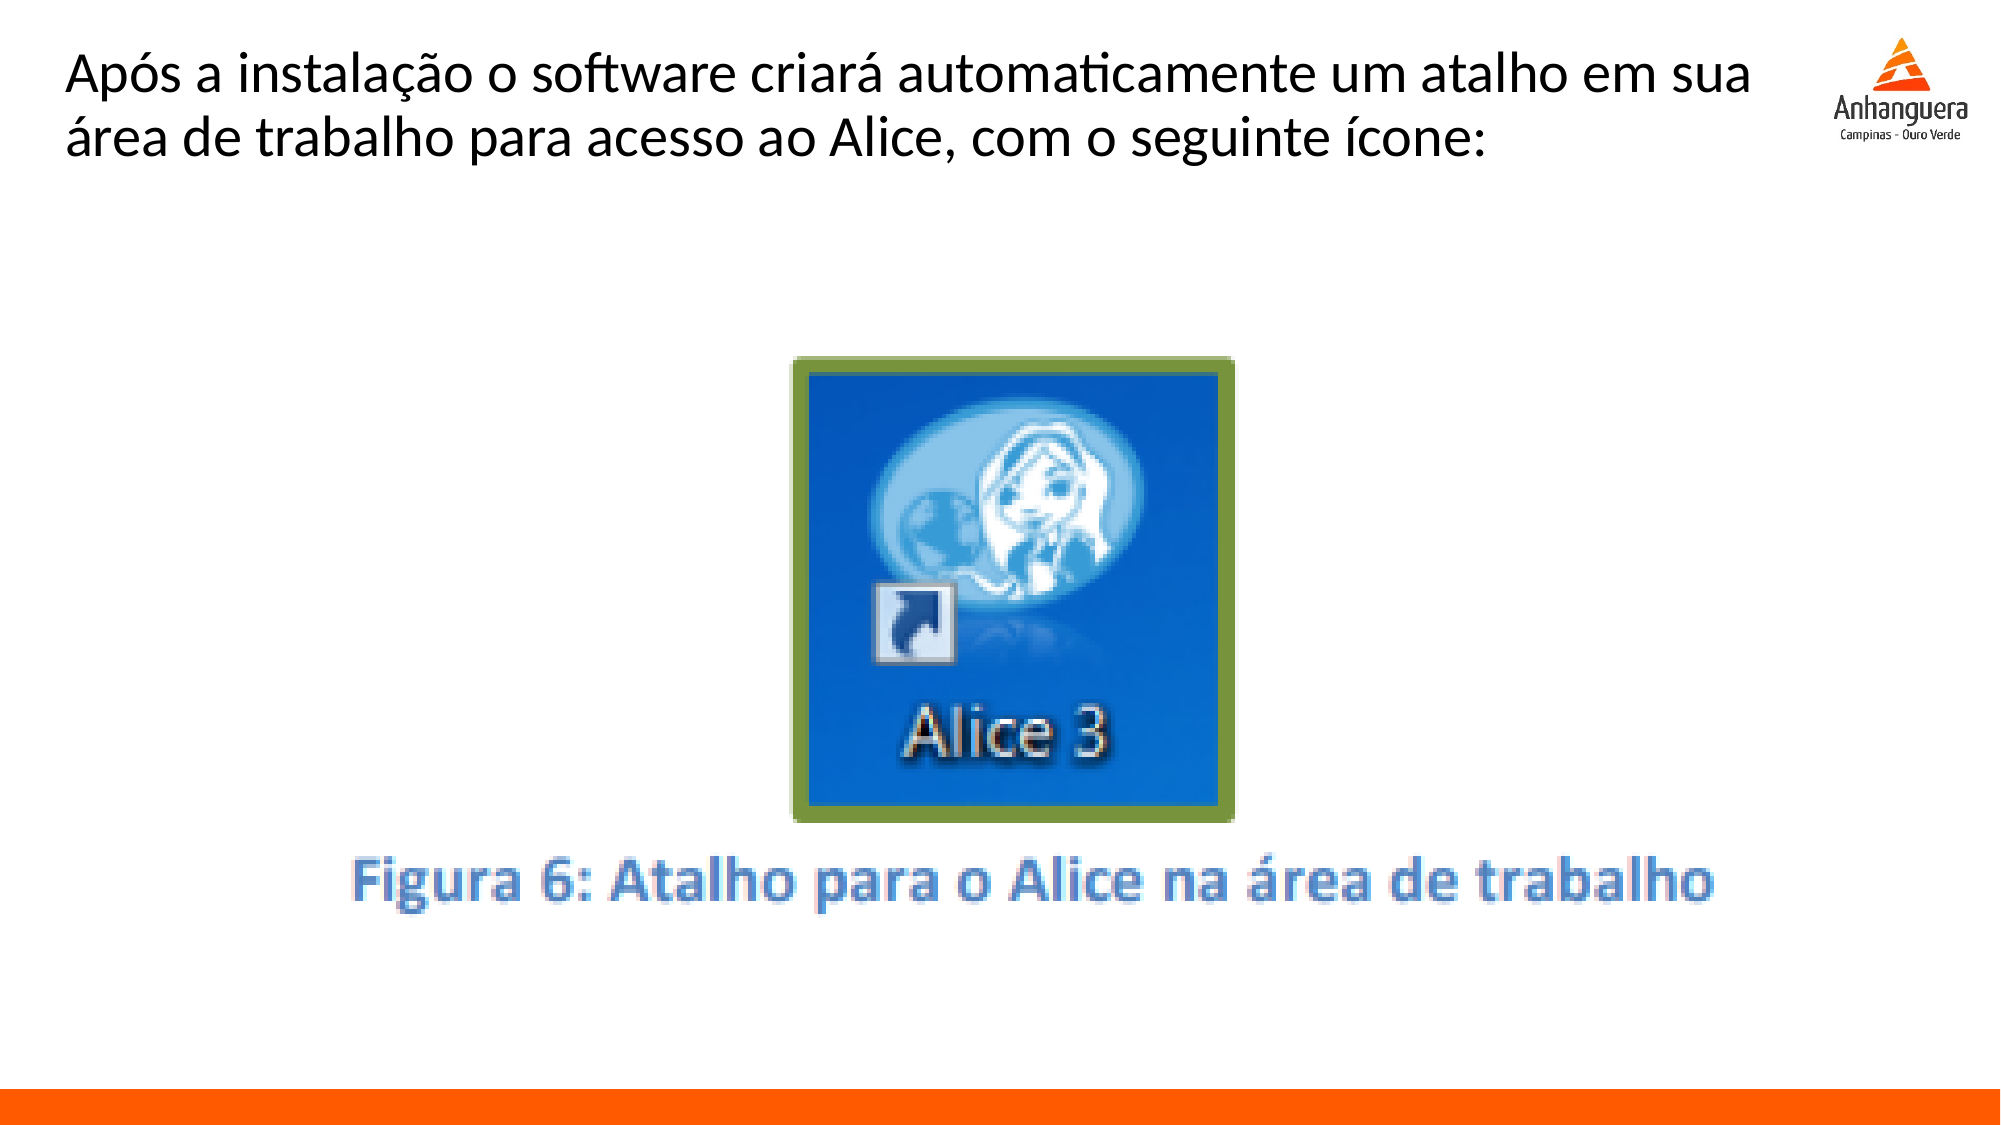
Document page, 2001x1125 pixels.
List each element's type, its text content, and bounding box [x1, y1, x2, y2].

list Após a instalação o software criará automaticamente um atalho em sua área de trabalho para acesso ao Alice, com o seguinte ícone: [50, 35, 1775, 749]
picture [244, 286, 1756, 943]
picture [1826, 22, 1974, 170]
